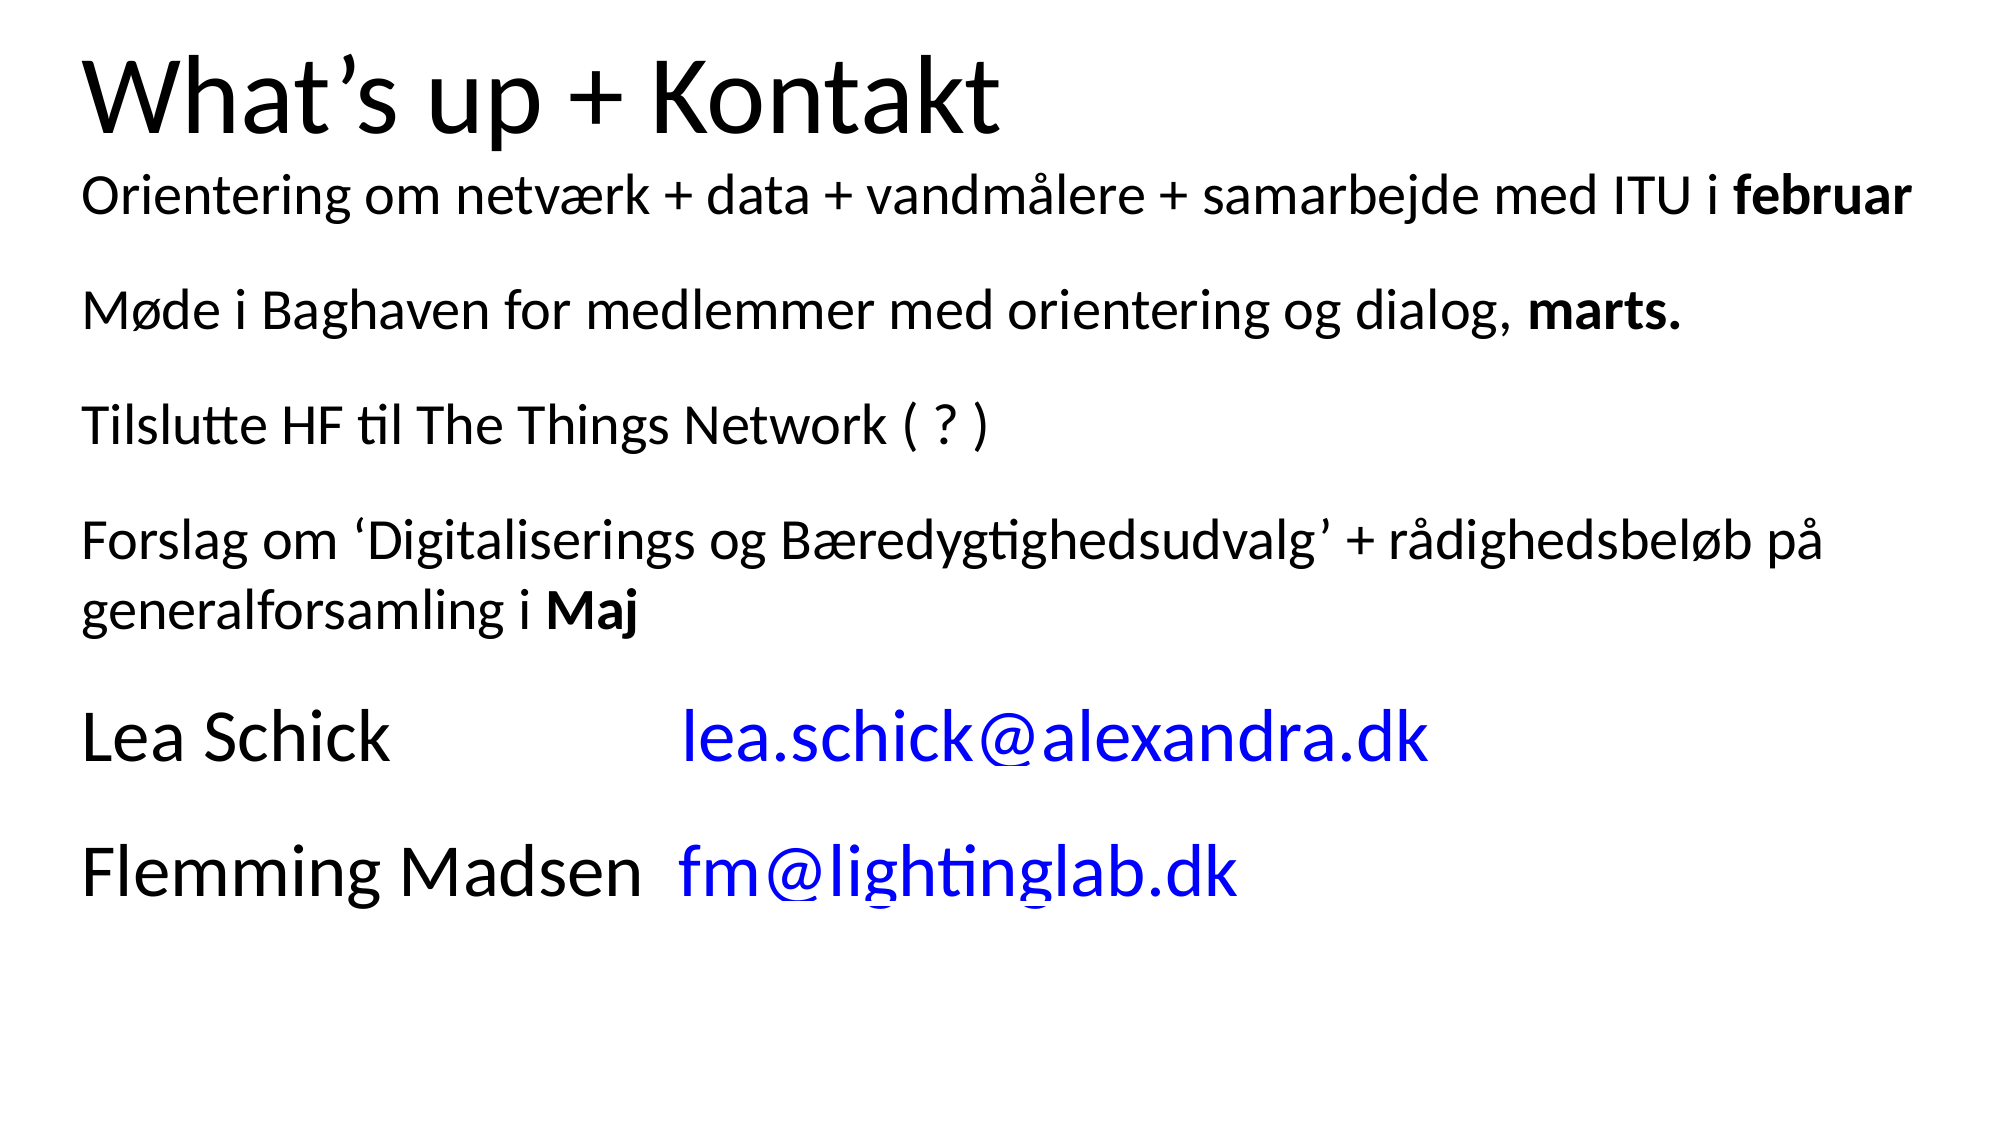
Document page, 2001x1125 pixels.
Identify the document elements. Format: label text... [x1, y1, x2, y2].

text_box What’s up + Kontakt Orientering om netværk + data + vandmålere + samarbejde med ITU i februar Møde i Baghaven for medlemmer med orientering og dialog, marts. Tilslutte HF til The Things Network ( ? ) Forslag om ‘Digitaliserings og Bæredygtighedsudvalg’ + rådighedsbeløb på generalforsamling i Maj Lea Schick lea.schick@alexandra.dk Flemming Madsen fm@lightinglab.dk [66, 0, 1973, 1125]
